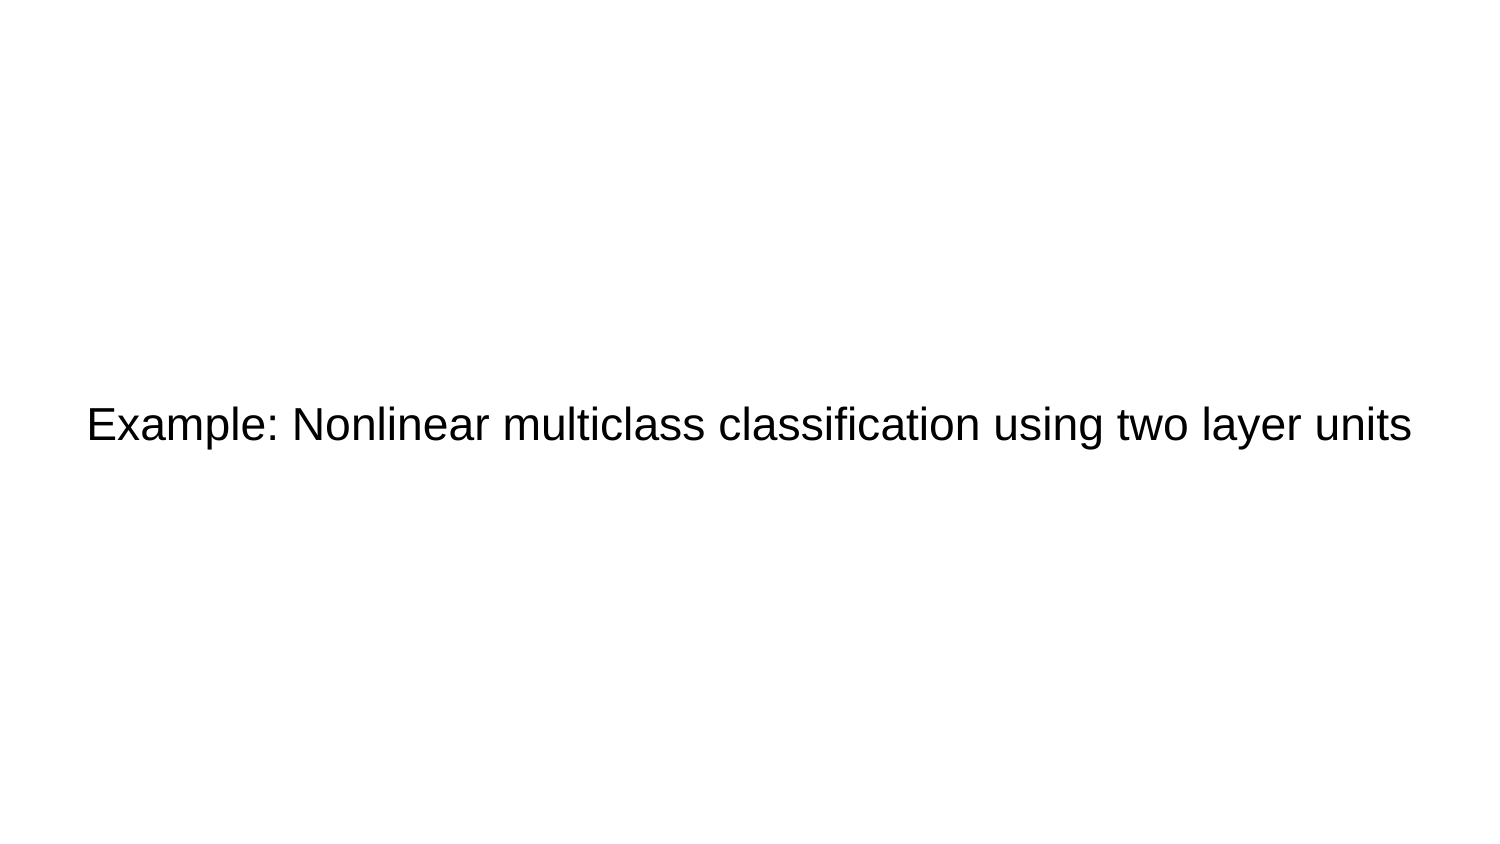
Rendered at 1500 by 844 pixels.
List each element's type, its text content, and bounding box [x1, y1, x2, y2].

title Example: Nonlinear multiclass classification using two layer units [51, 352, 1449, 491]
